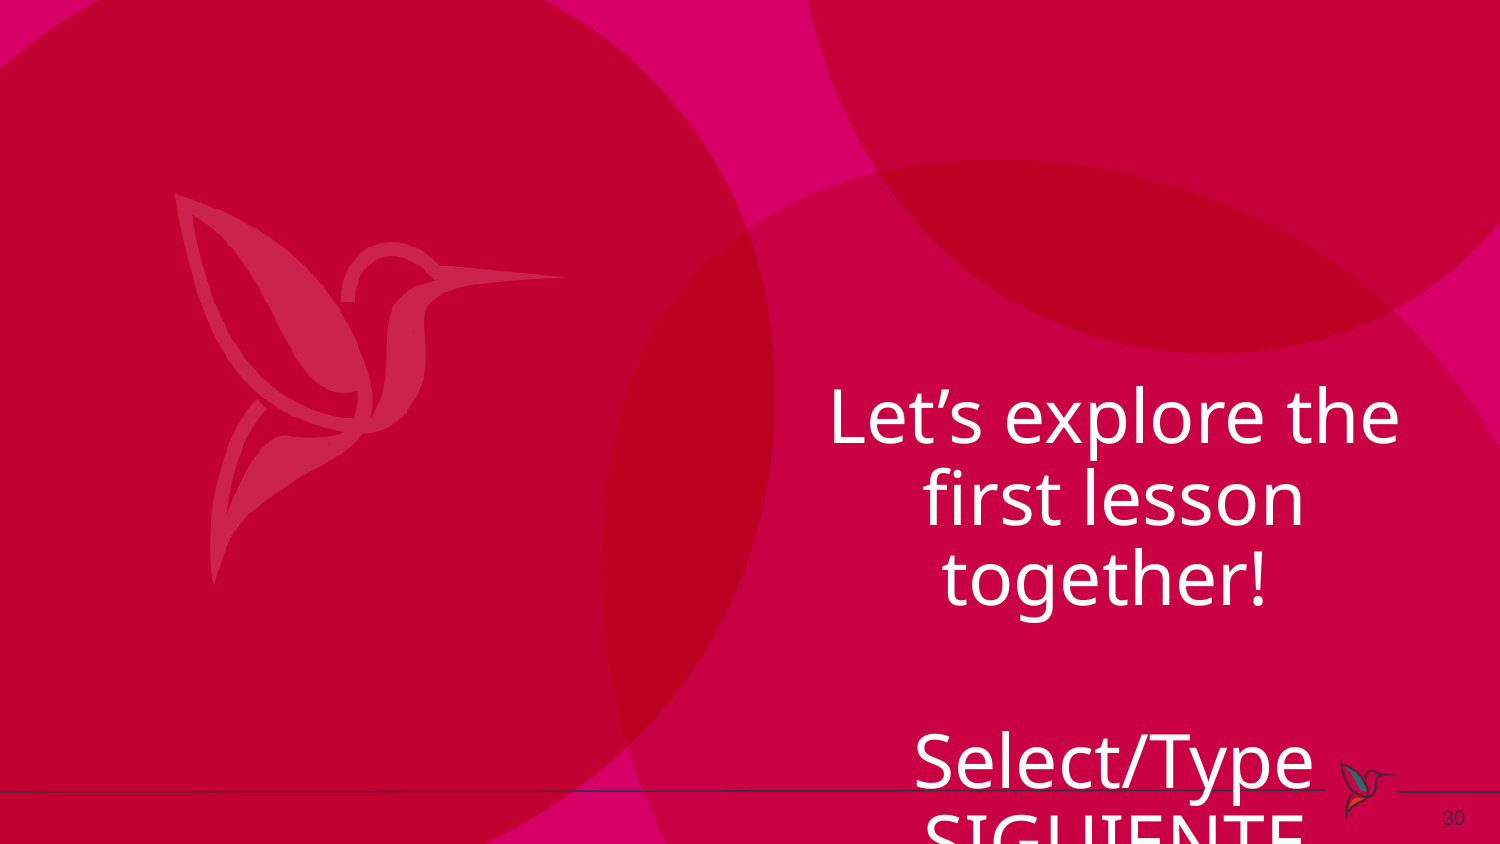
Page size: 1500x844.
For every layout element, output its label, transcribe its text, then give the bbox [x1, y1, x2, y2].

picture [0, 0, 1500, 844]
list Let’s explore the first lesson together! Select/Type SIGUIENTE [774, 373, 1455, 844]
